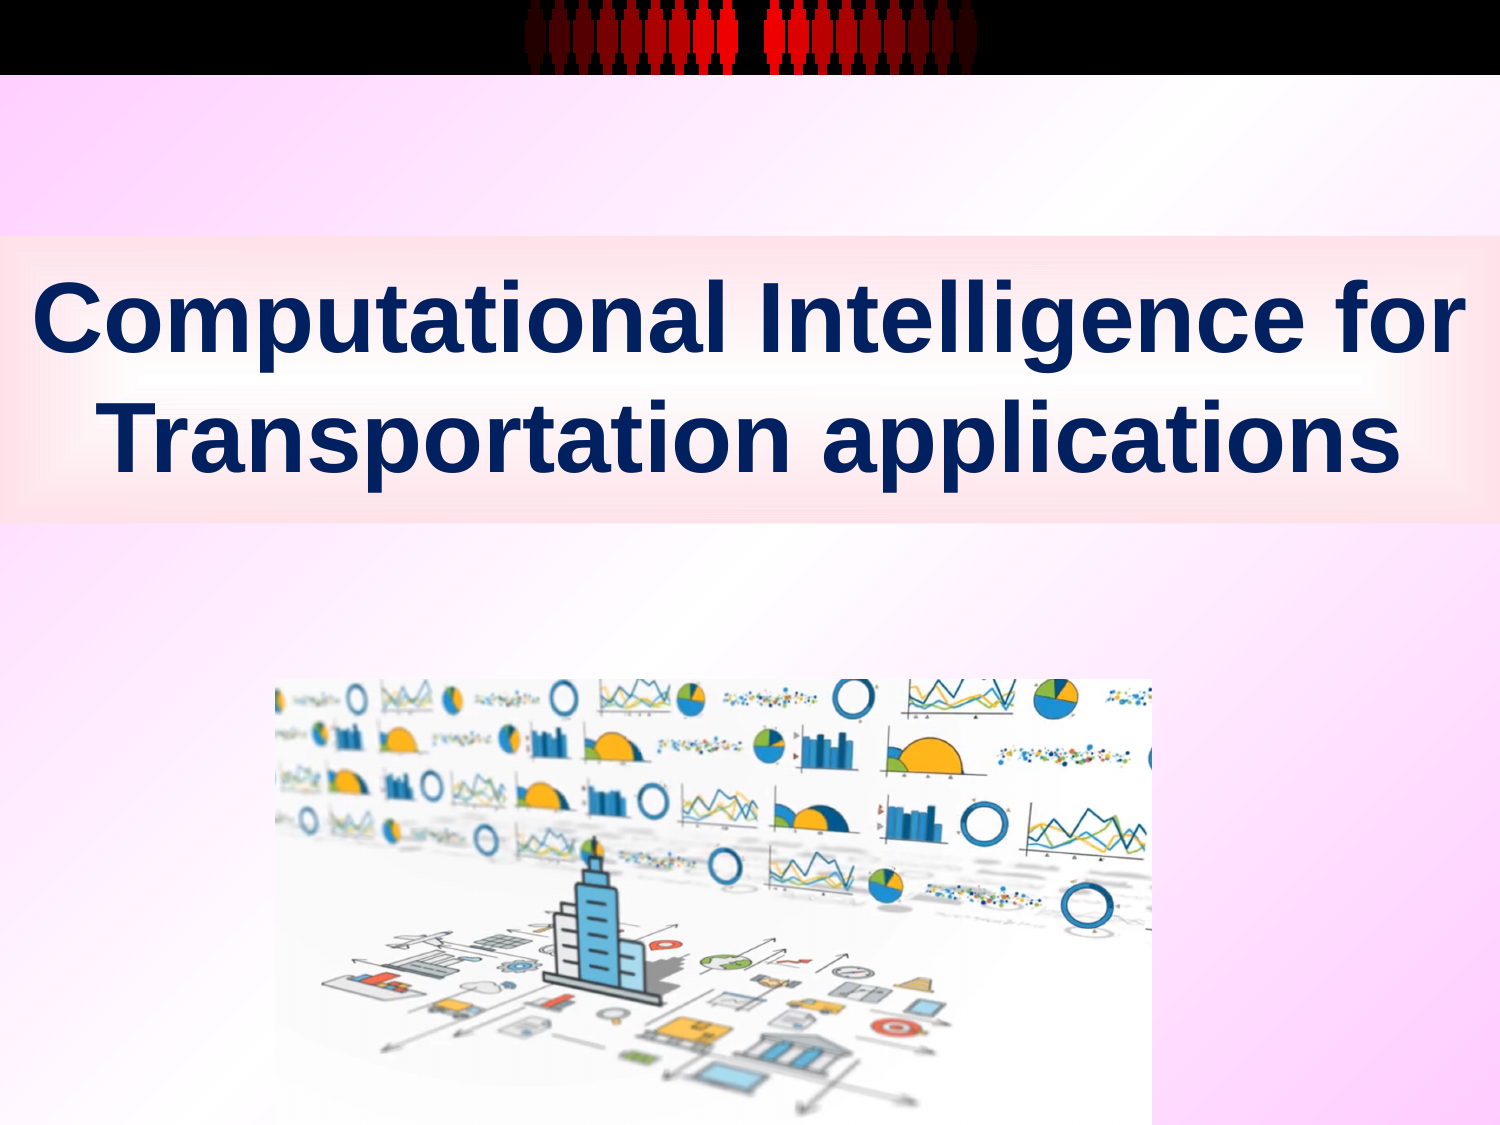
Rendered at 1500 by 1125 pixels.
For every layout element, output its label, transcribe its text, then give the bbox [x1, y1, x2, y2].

picture [274, 679, 1152, 1125]
picture [0, 0, 1500, 75]
text_box Computational Intelligence for Transportation applications [0, 235, 1500, 524]
